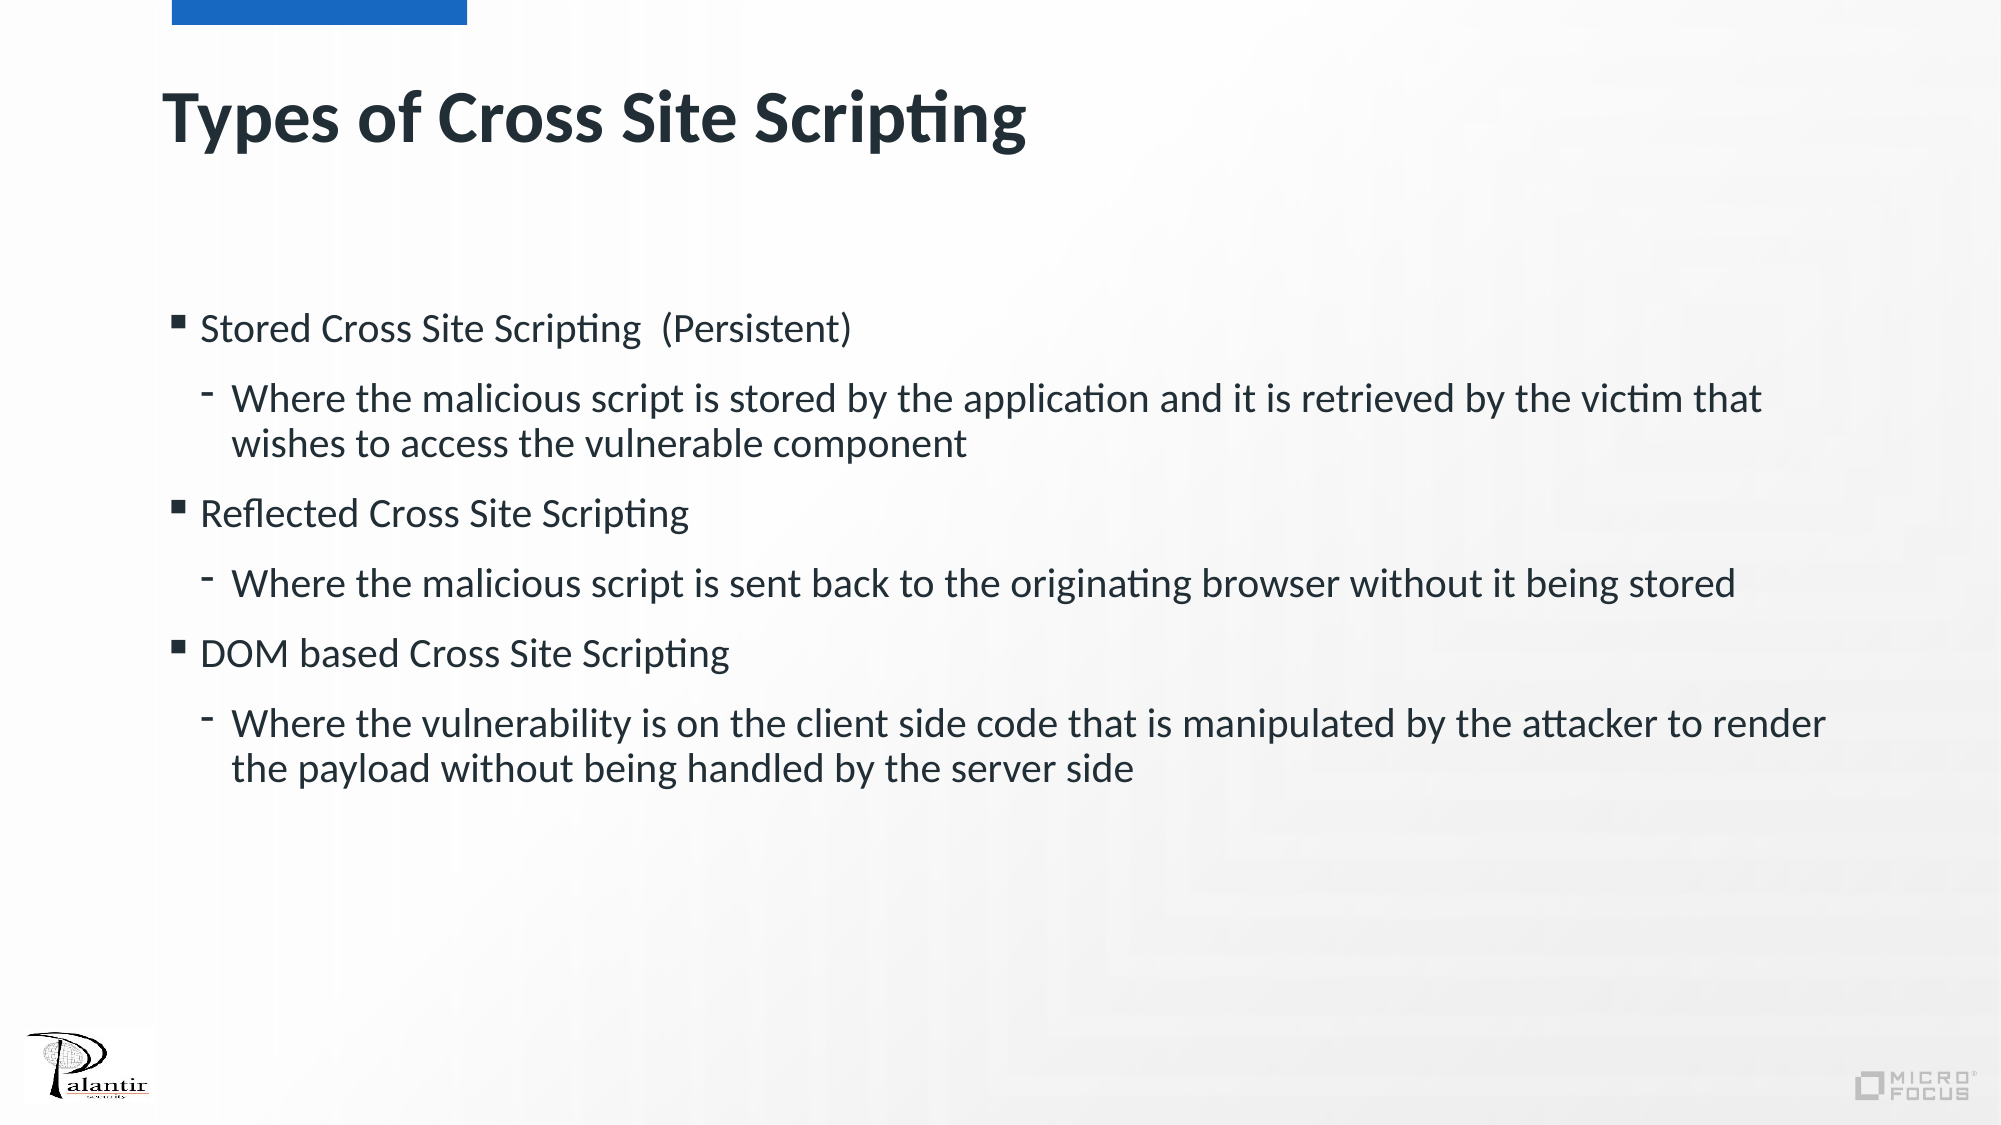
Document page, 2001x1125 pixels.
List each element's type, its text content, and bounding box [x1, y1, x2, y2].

picture [24, 1029, 156, 1104]
title Types of Cross Site Scripting [154, 69, 1848, 231]
list Stored Cross Site Scripting (Persistent) Where the malicious script is stored by the application and it is retrieved by the victim that wishes to access the vulnerable component Reflected Cross Site Scripting Where the malicious script is sent back to the originating browser without it being stored DOM based Cross Site Scripting Where the vulnerability is on the client side code that is manipulated by the attacker to render the payload without being handled by the server side [154, 298, 1848, 1014]
